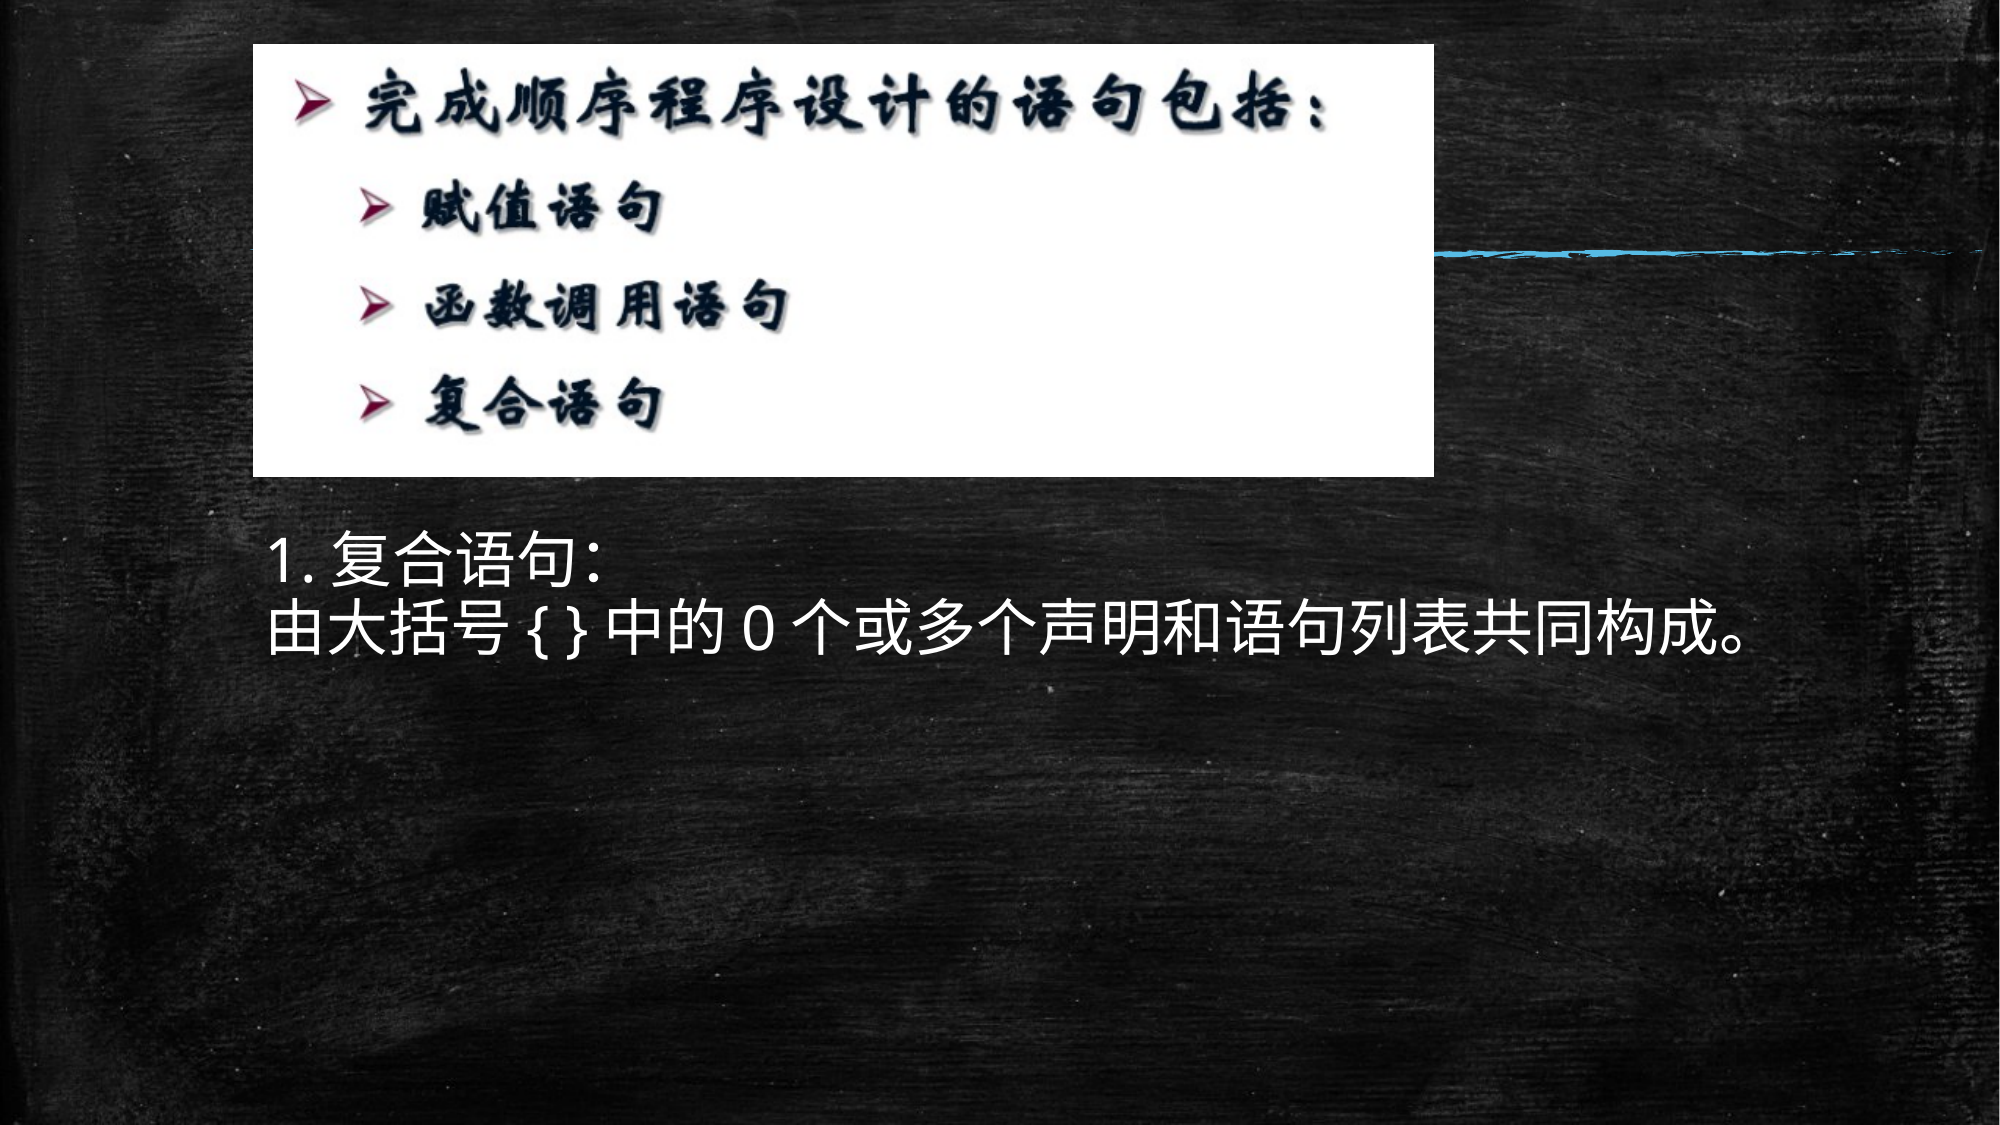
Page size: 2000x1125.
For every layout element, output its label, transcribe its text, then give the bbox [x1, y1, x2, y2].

title 1.复合语句： 由大括号{ }中的0个或多个声明和语句列表共同构成。 [249, 503, 1750, 671]
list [253, 45, 1434, 477]
